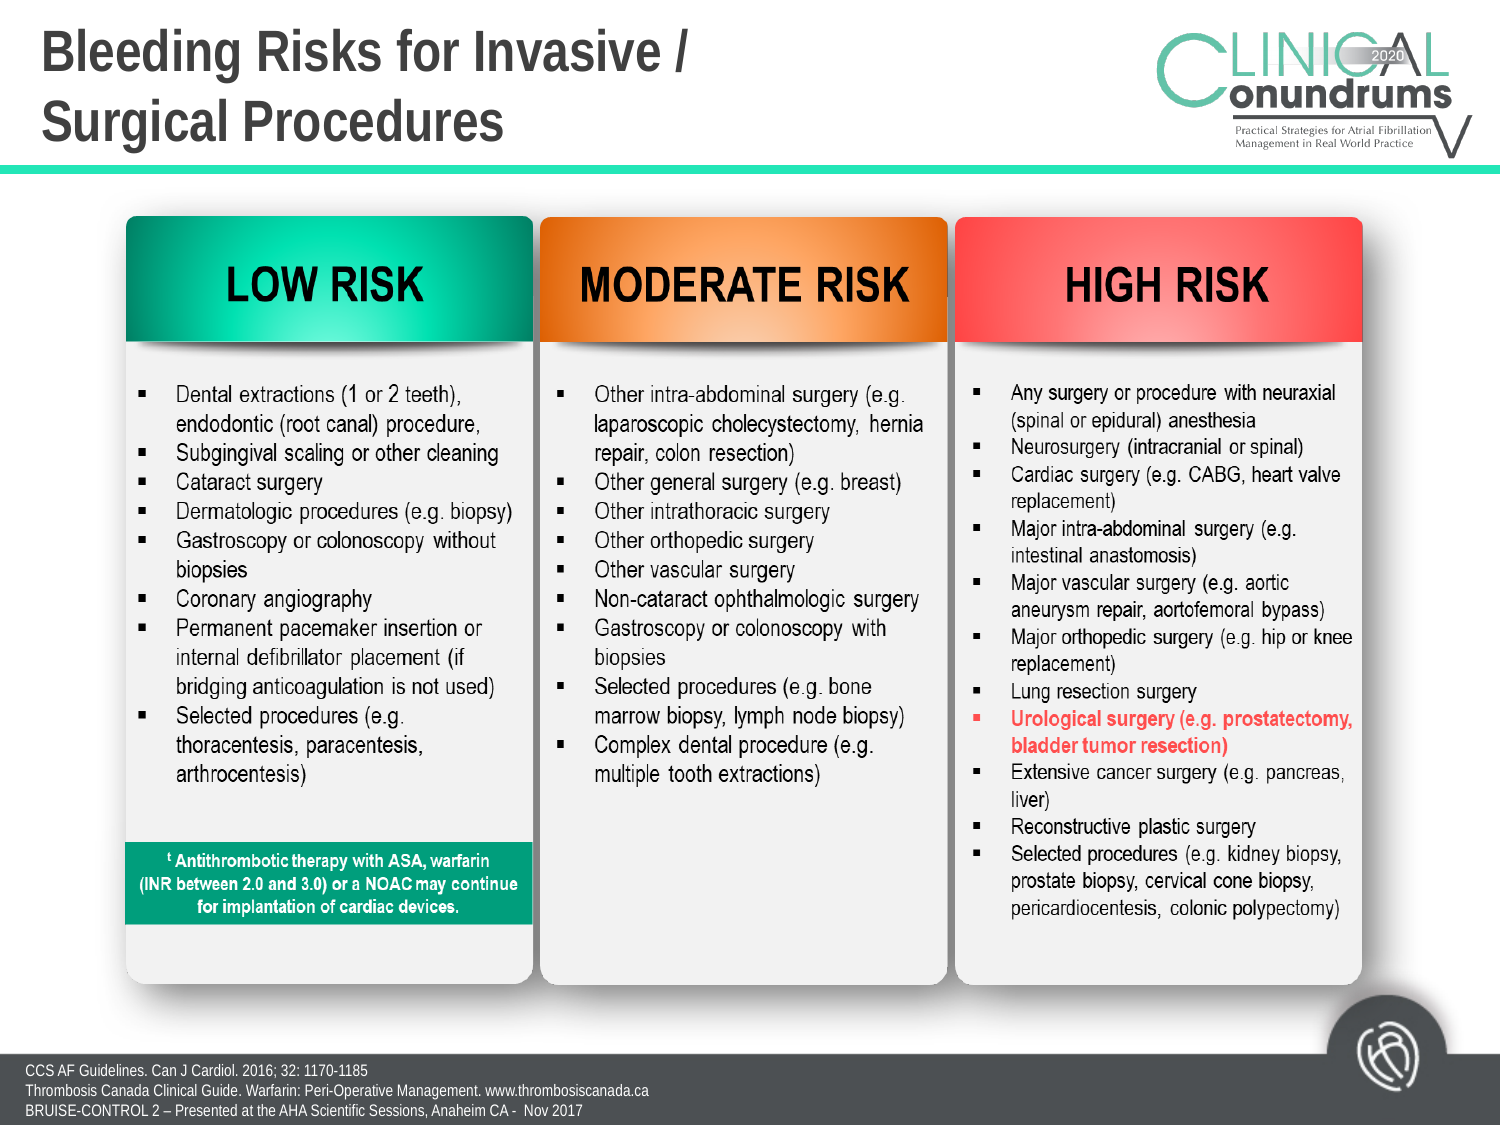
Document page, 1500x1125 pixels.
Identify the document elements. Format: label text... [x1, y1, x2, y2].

picture [1152, 24, 1474, 167]
picture [0, 216, 1500, 1125]
text_box Bleeding Risks for Invasive / Surgical Procedures [26, 5, 1155, 161]
